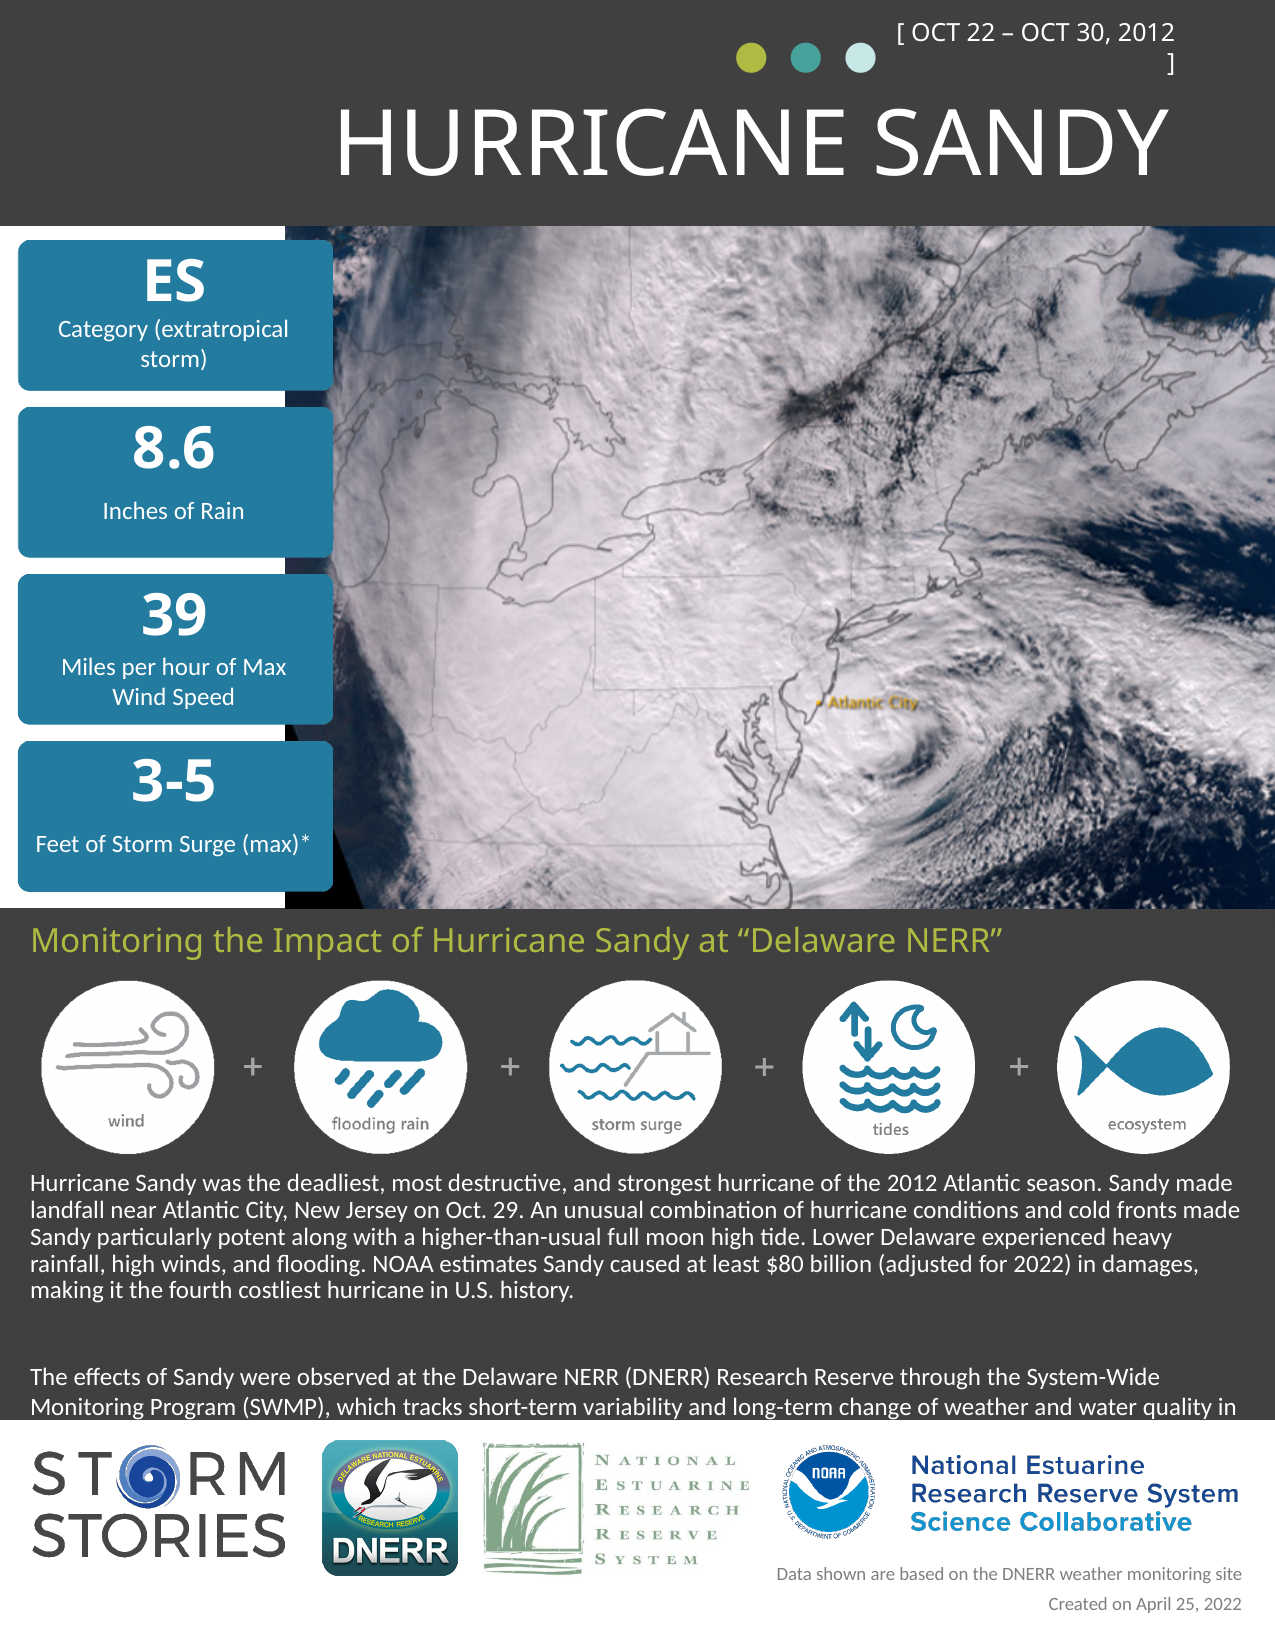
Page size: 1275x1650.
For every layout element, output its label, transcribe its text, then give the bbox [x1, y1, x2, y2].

picture [482, 1442, 749, 1578]
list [17, 240, 333, 391]
picture [321, 1440, 458, 1576]
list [0, 0, 1275, 226]
picture [23, 1433, 294, 1569]
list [17, 407, 333, 558]
picture [285, 226, 1275, 909]
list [17, 574, 333, 725]
list Created on April 25, 2022 [941, 1585, 1242, 1624]
picture [777, 1439, 1243, 1545]
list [0, 909, 1275, 1420]
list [17, 741, 333, 892]
list Data shown are based on the DNERR weather monitoring site [746, 1555, 1242, 1594]
